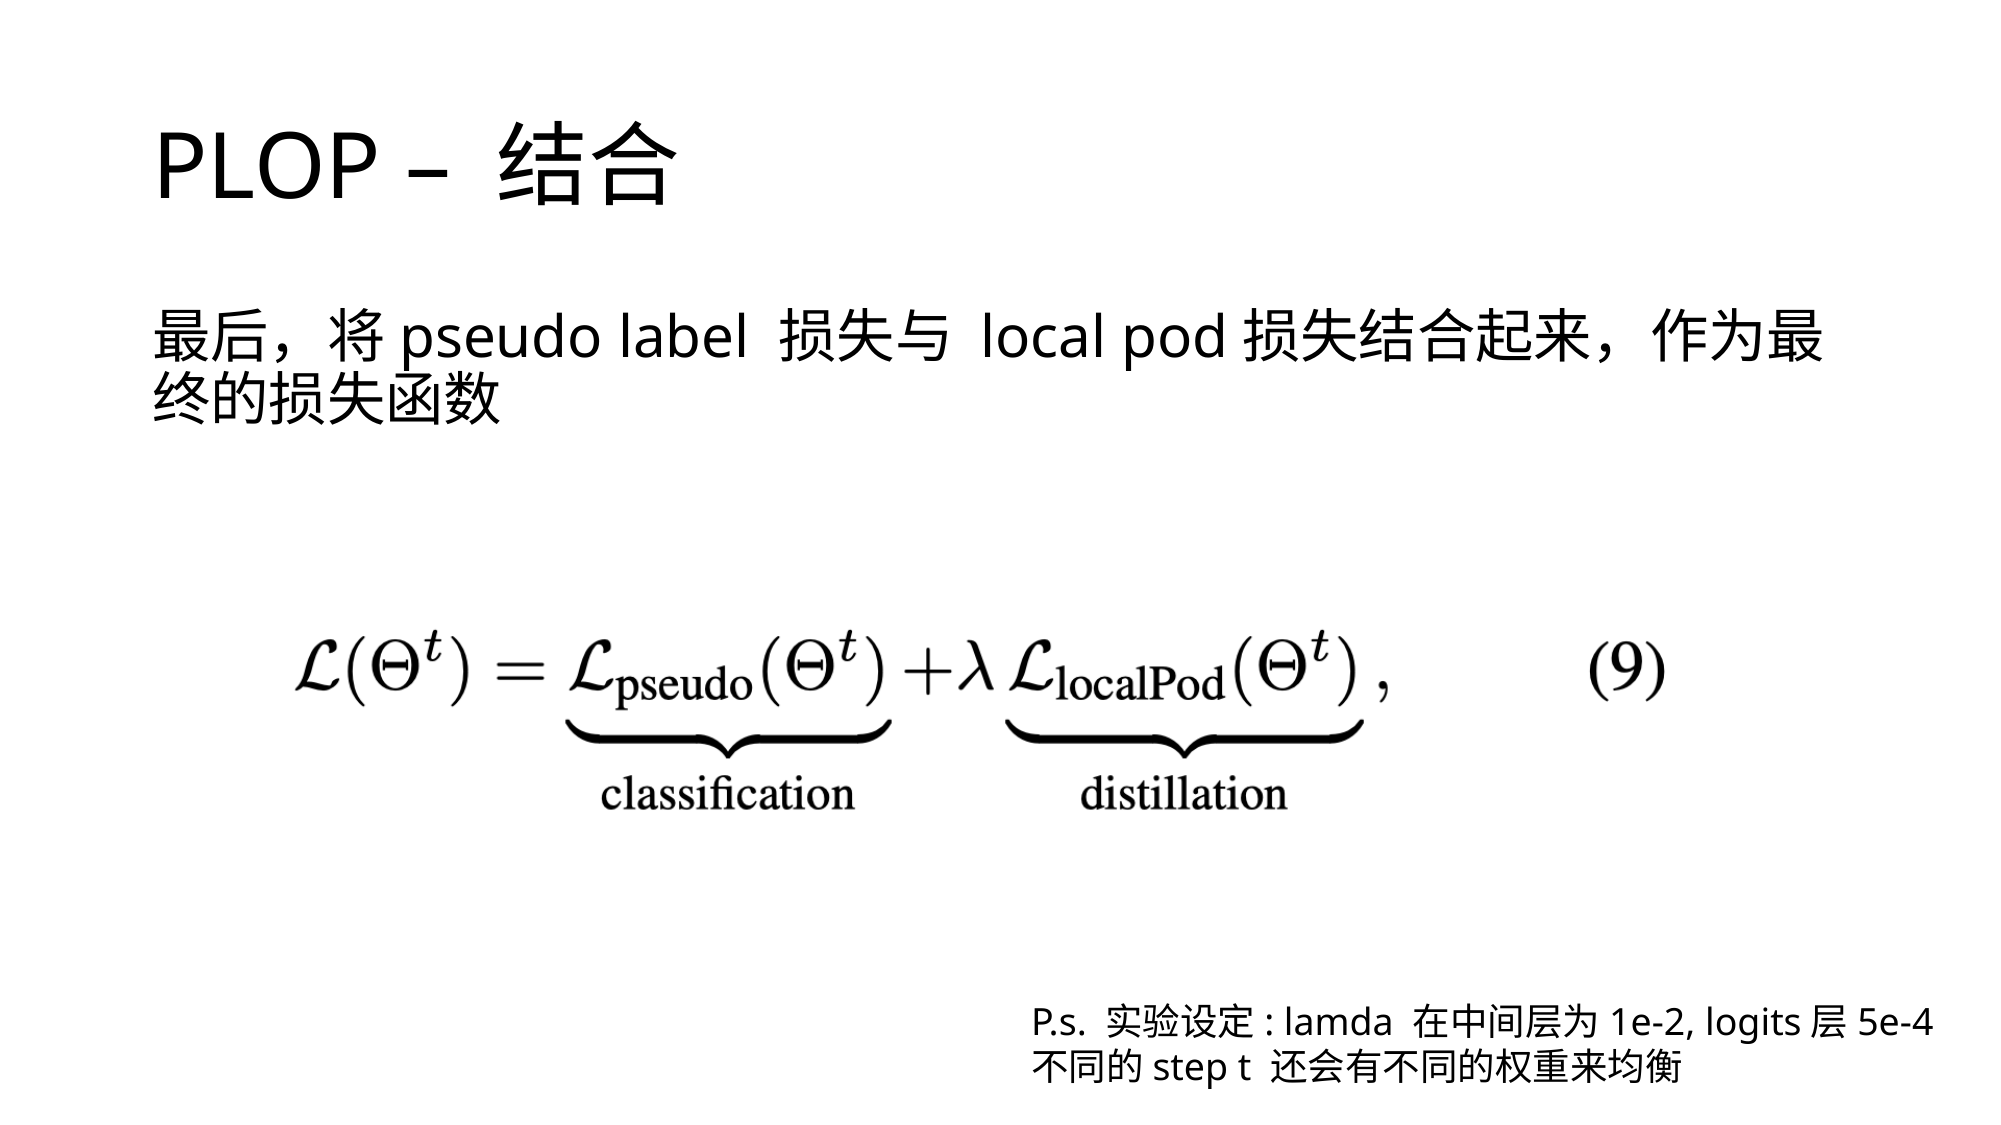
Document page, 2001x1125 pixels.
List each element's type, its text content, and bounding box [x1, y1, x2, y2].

list 最后，将pseudo label 损失与 local pod损失结合起来，作为最终的损失函数 [137, 299, 1863, 1014]
picture [210, 562, 1738, 865]
title PLOP – 结合 [137, 59, 1863, 278]
text_box P.s. 实验设定: lamda 在中间层为1e-2, logits层5e-4 不同的step t 还会有不同的权重来均衡 [1016, 990, 1949, 1095]
